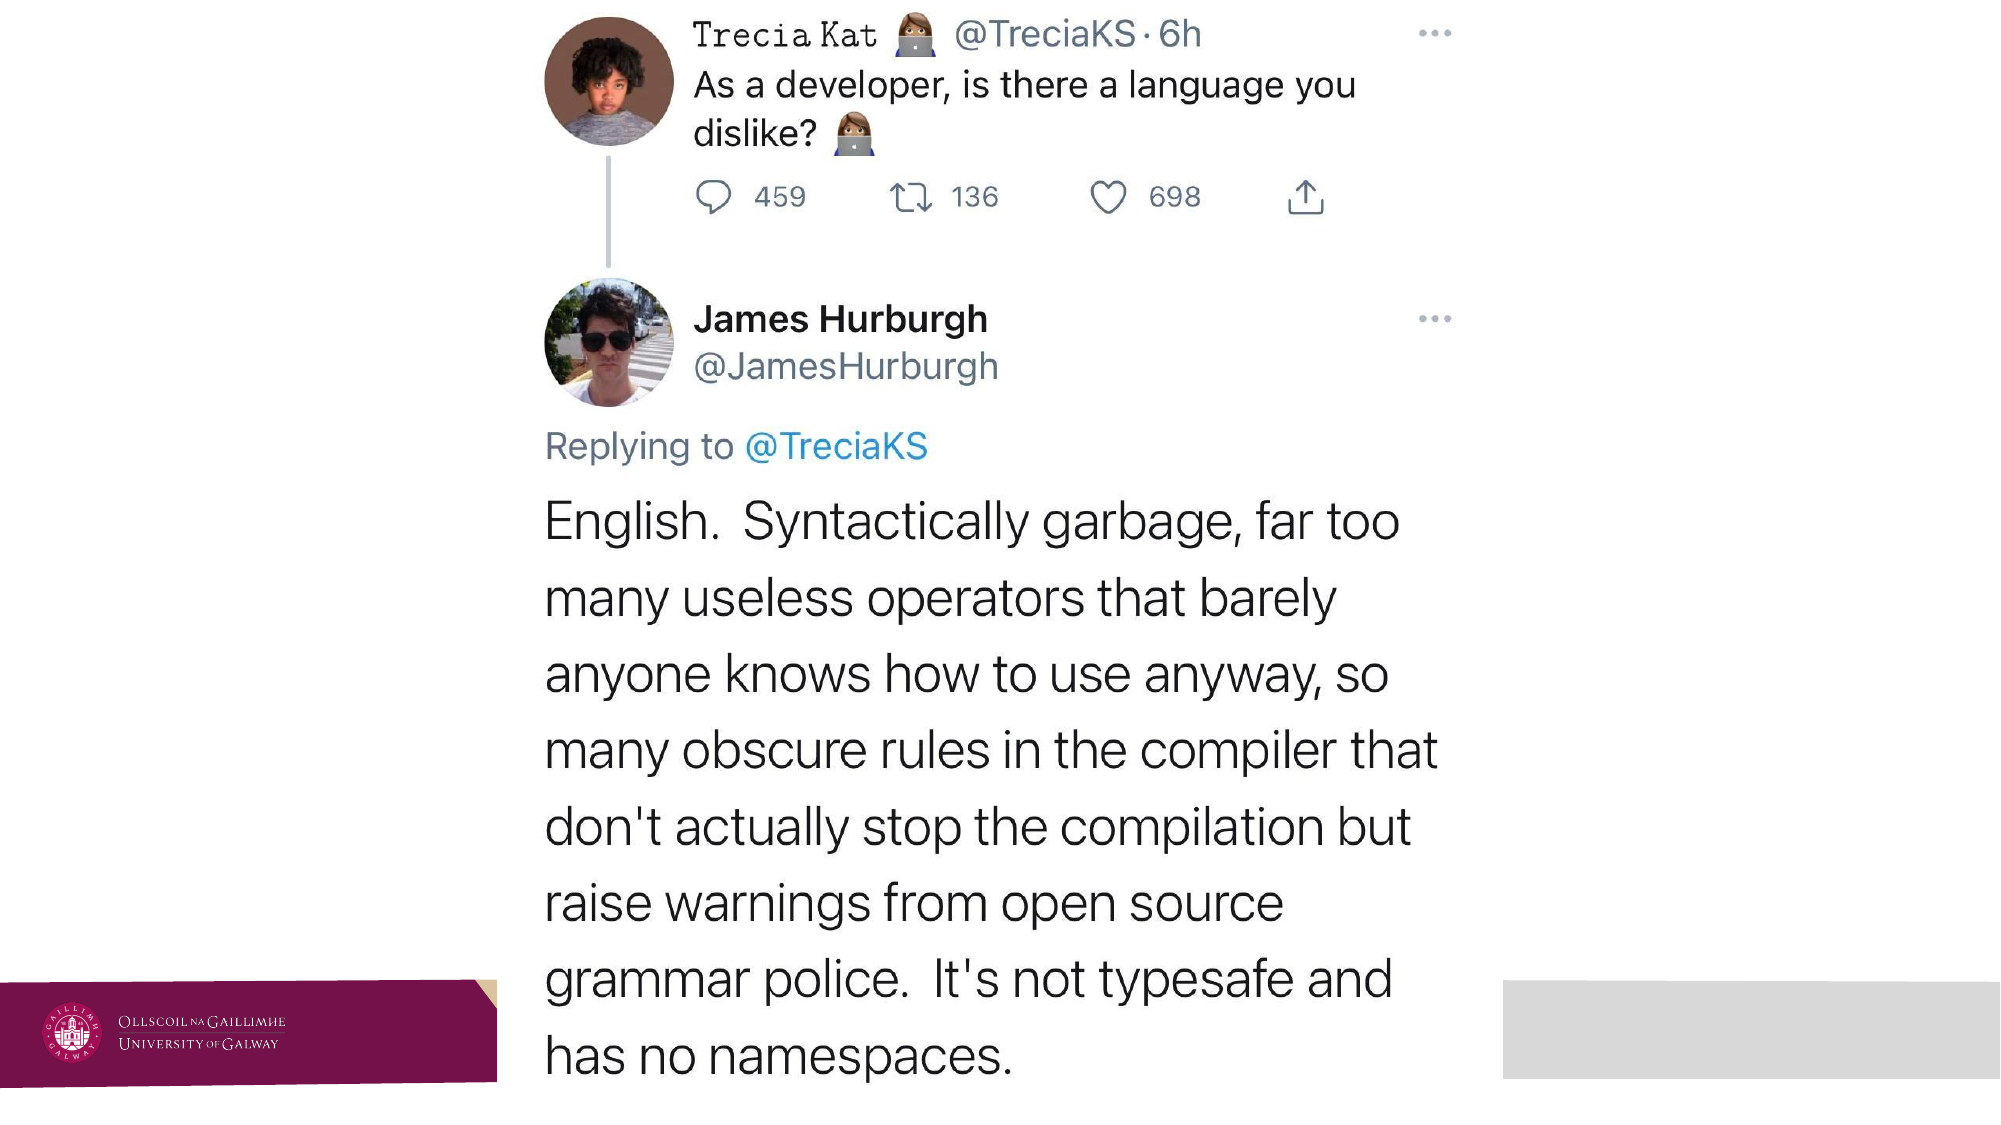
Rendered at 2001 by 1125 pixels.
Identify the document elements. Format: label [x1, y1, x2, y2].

picture [42, 1002, 285, 1063]
picture [496, 0, 1504, 1125]
